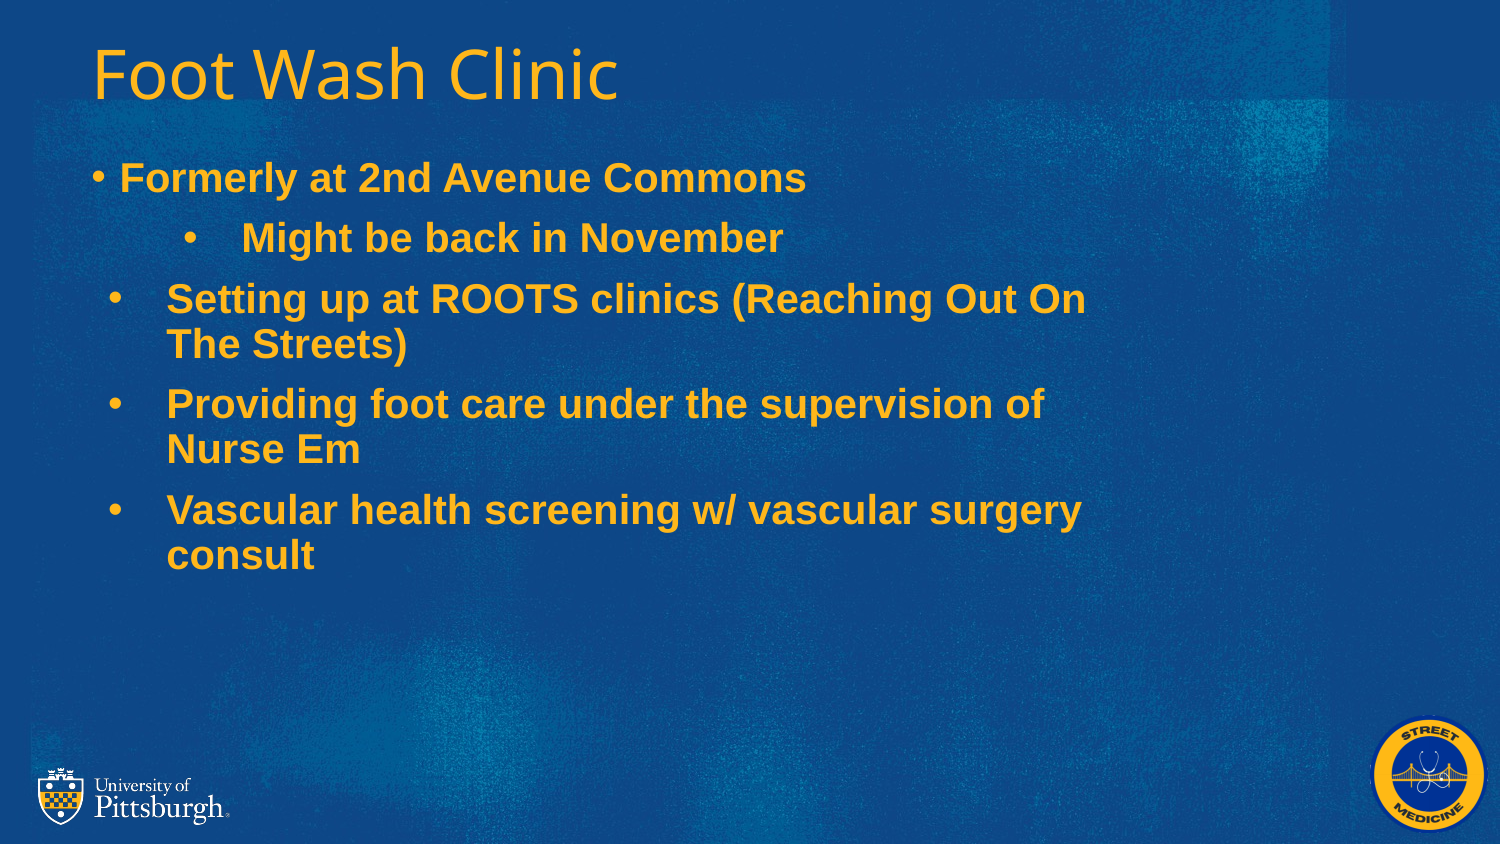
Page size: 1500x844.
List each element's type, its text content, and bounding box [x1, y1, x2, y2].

title Foot Wash Clinic [76, 32, 1371, 124]
list Formerly at 2nd Avenue Commons Might be back in November Setting up at ROOTS clinics (Reaching Out On The Streets) Providing foot care under the supervision of Nurse Em Vascular health screening w/ vascular surgery consult [76, 148, 1151, 617]
picture [0, 0, 1500, 844]
